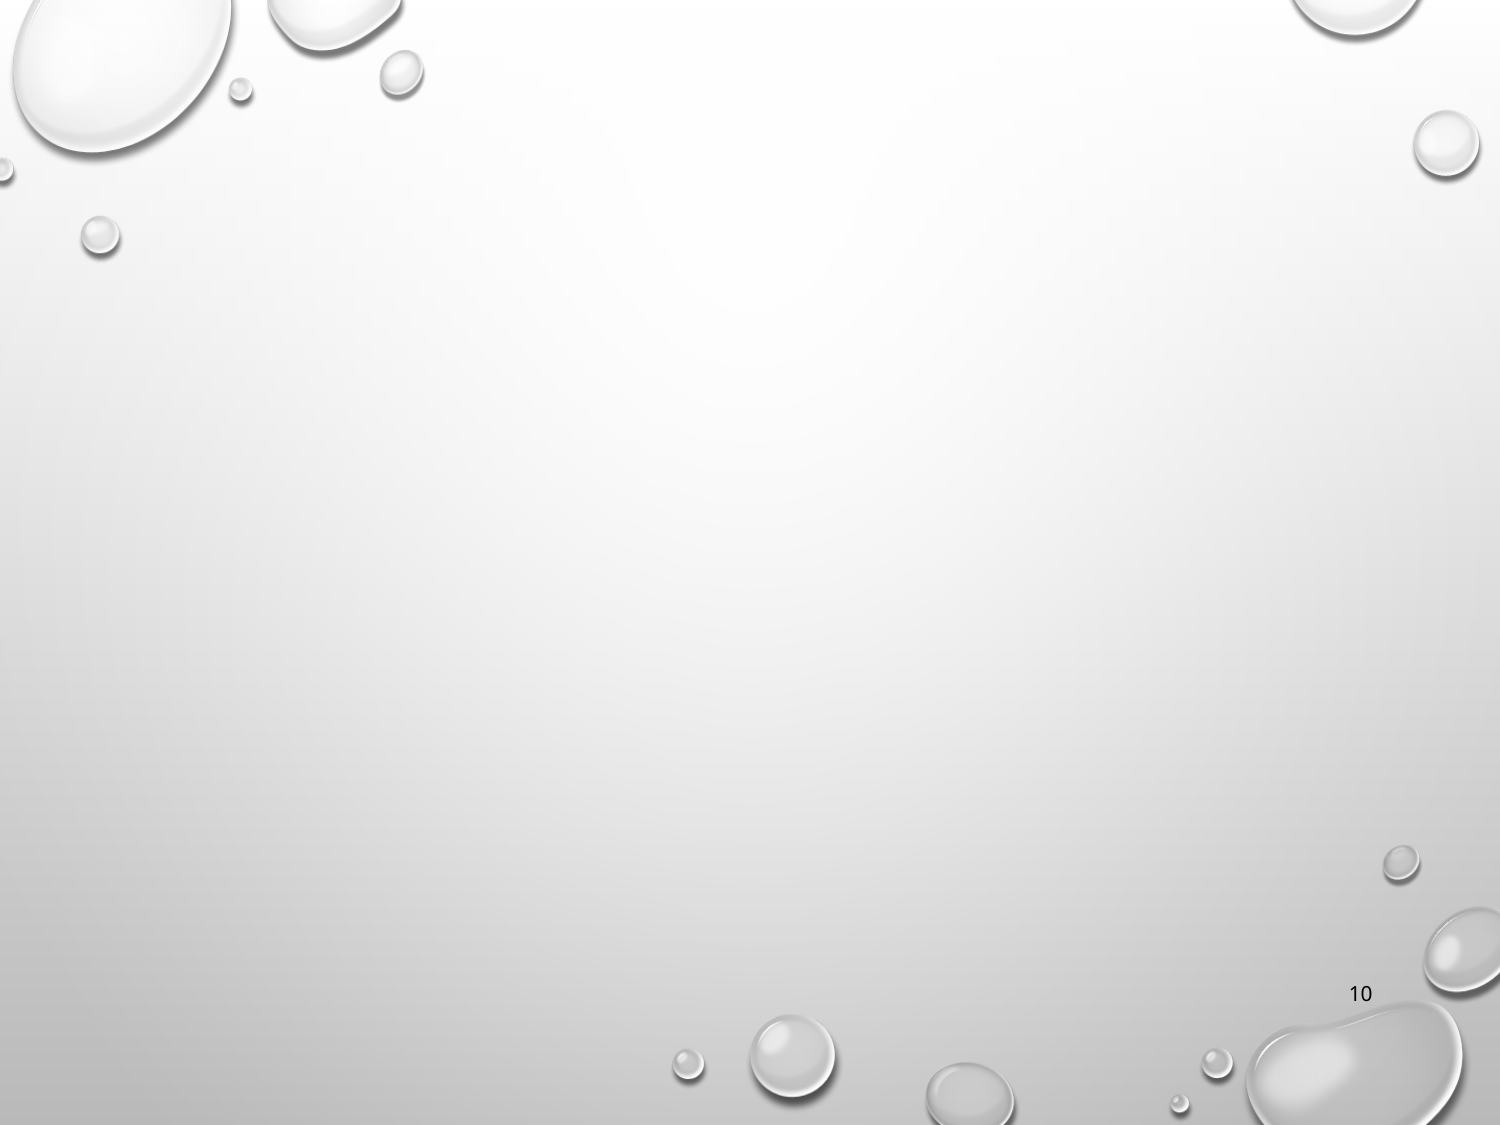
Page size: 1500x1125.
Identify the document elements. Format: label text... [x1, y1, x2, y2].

picture [0, 0, 1500, 1125]
slide_number 10 [1293, 965, 1388, 1025]
